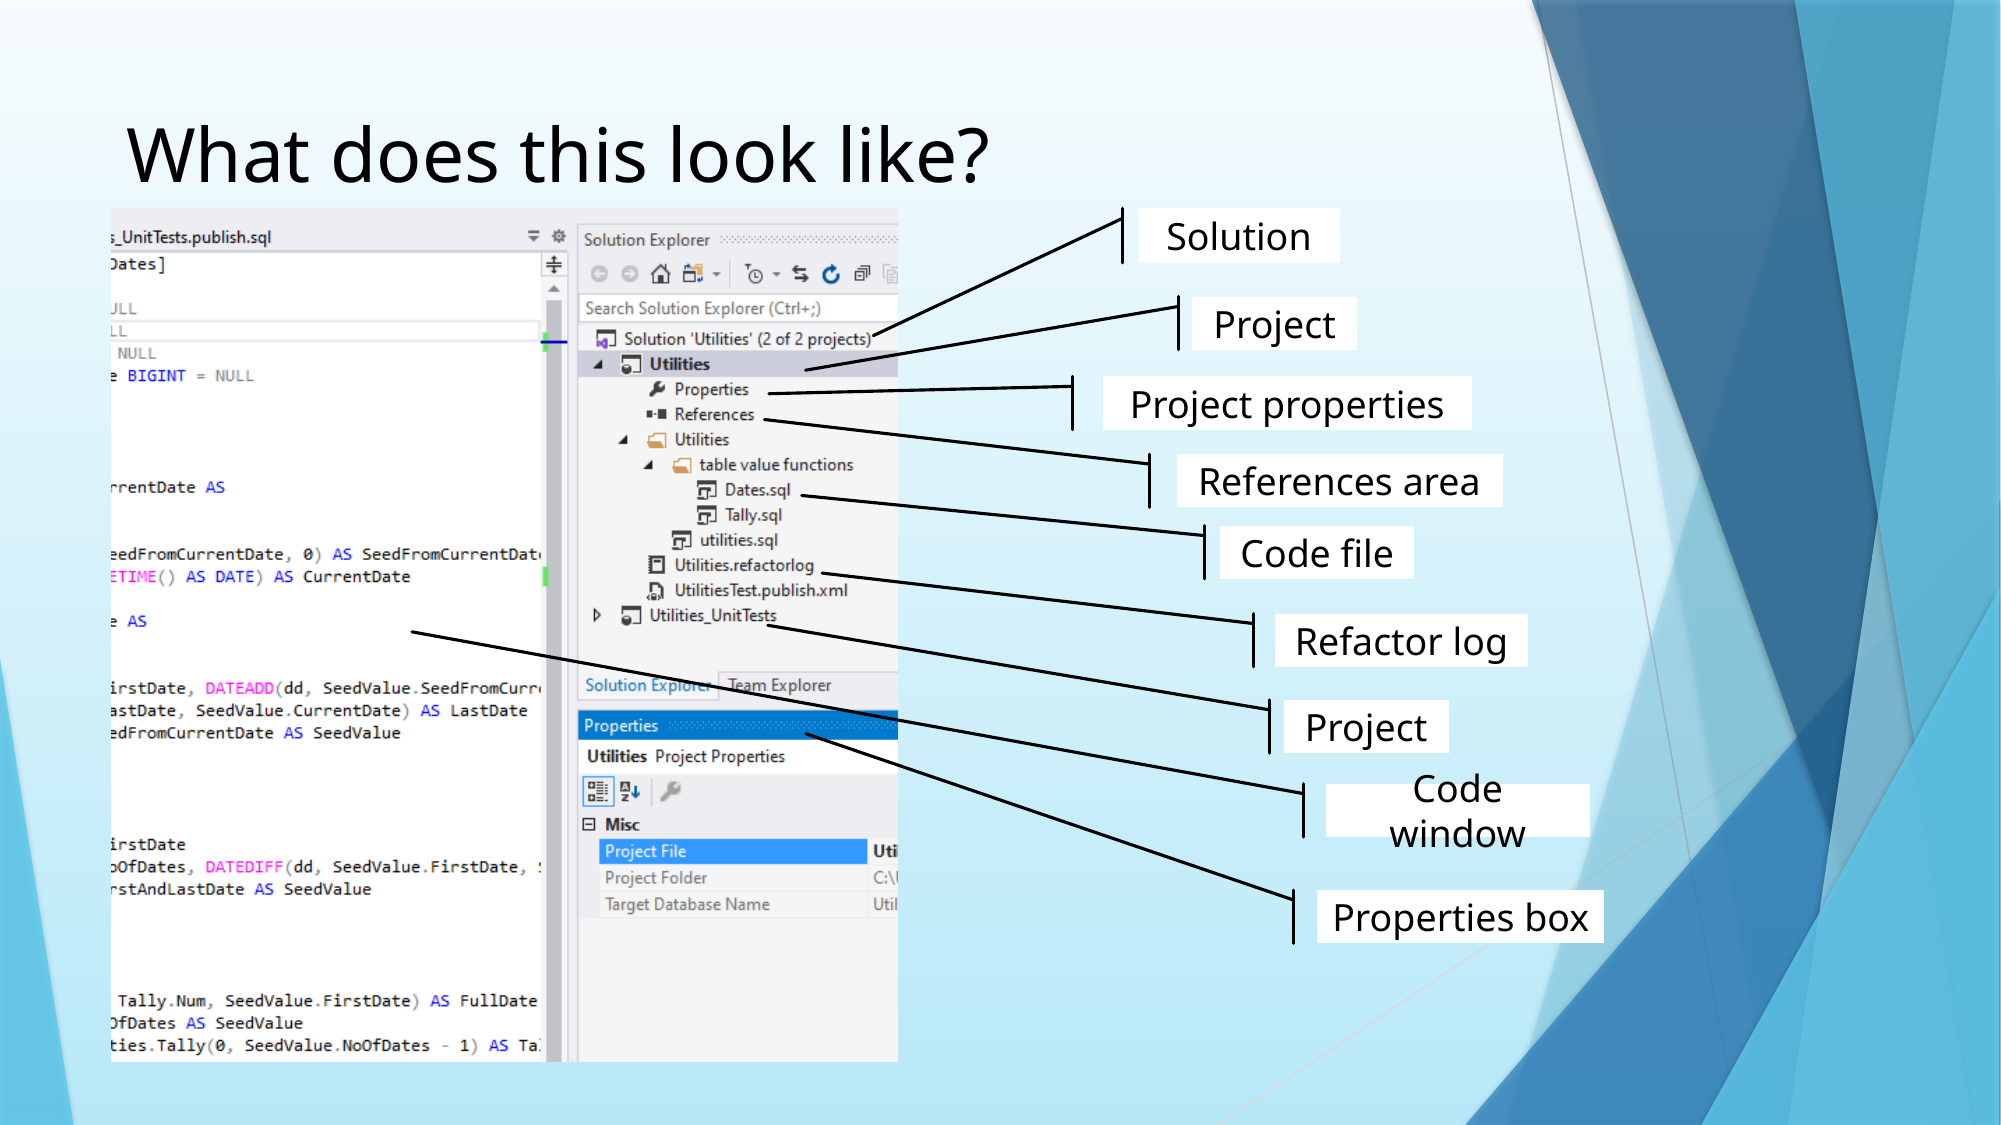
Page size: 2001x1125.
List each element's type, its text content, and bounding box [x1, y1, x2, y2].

text_box Code window [1326, 784, 1590, 837]
text_box References area [903, 433, 1152, 509]
text_box Refactor log [1275, 614, 1528, 667]
picture [110, 207, 899, 1062]
text_box Solution [903, 206, 1124, 324]
text_box Solution [1139, 208, 1340, 263]
text_box Project [903, 646, 1272, 755]
text_box References area [1177, 454, 1503, 507]
text_box Properties box [1317, 890, 1604, 943]
text_box Refactor log [903, 580, 1256, 669]
text_box Properties box [903, 765, 1296, 945]
text_box Project properties [903, 374, 1074, 432]
title What does this look like? [111, 99, 1522, 317]
text_box Project properties [1103, 376, 1472, 430]
text_box Project [903, 294, 1180, 356]
text_box Code file [903, 503, 1206, 581]
text_box Code window [903, 719, 1306, 839]
text_box Code file [1220, 526, 1414, 579]
text_box Project [1284, 700, 1449, 753]
text_box Project [1192, 297, 1357, 350]
